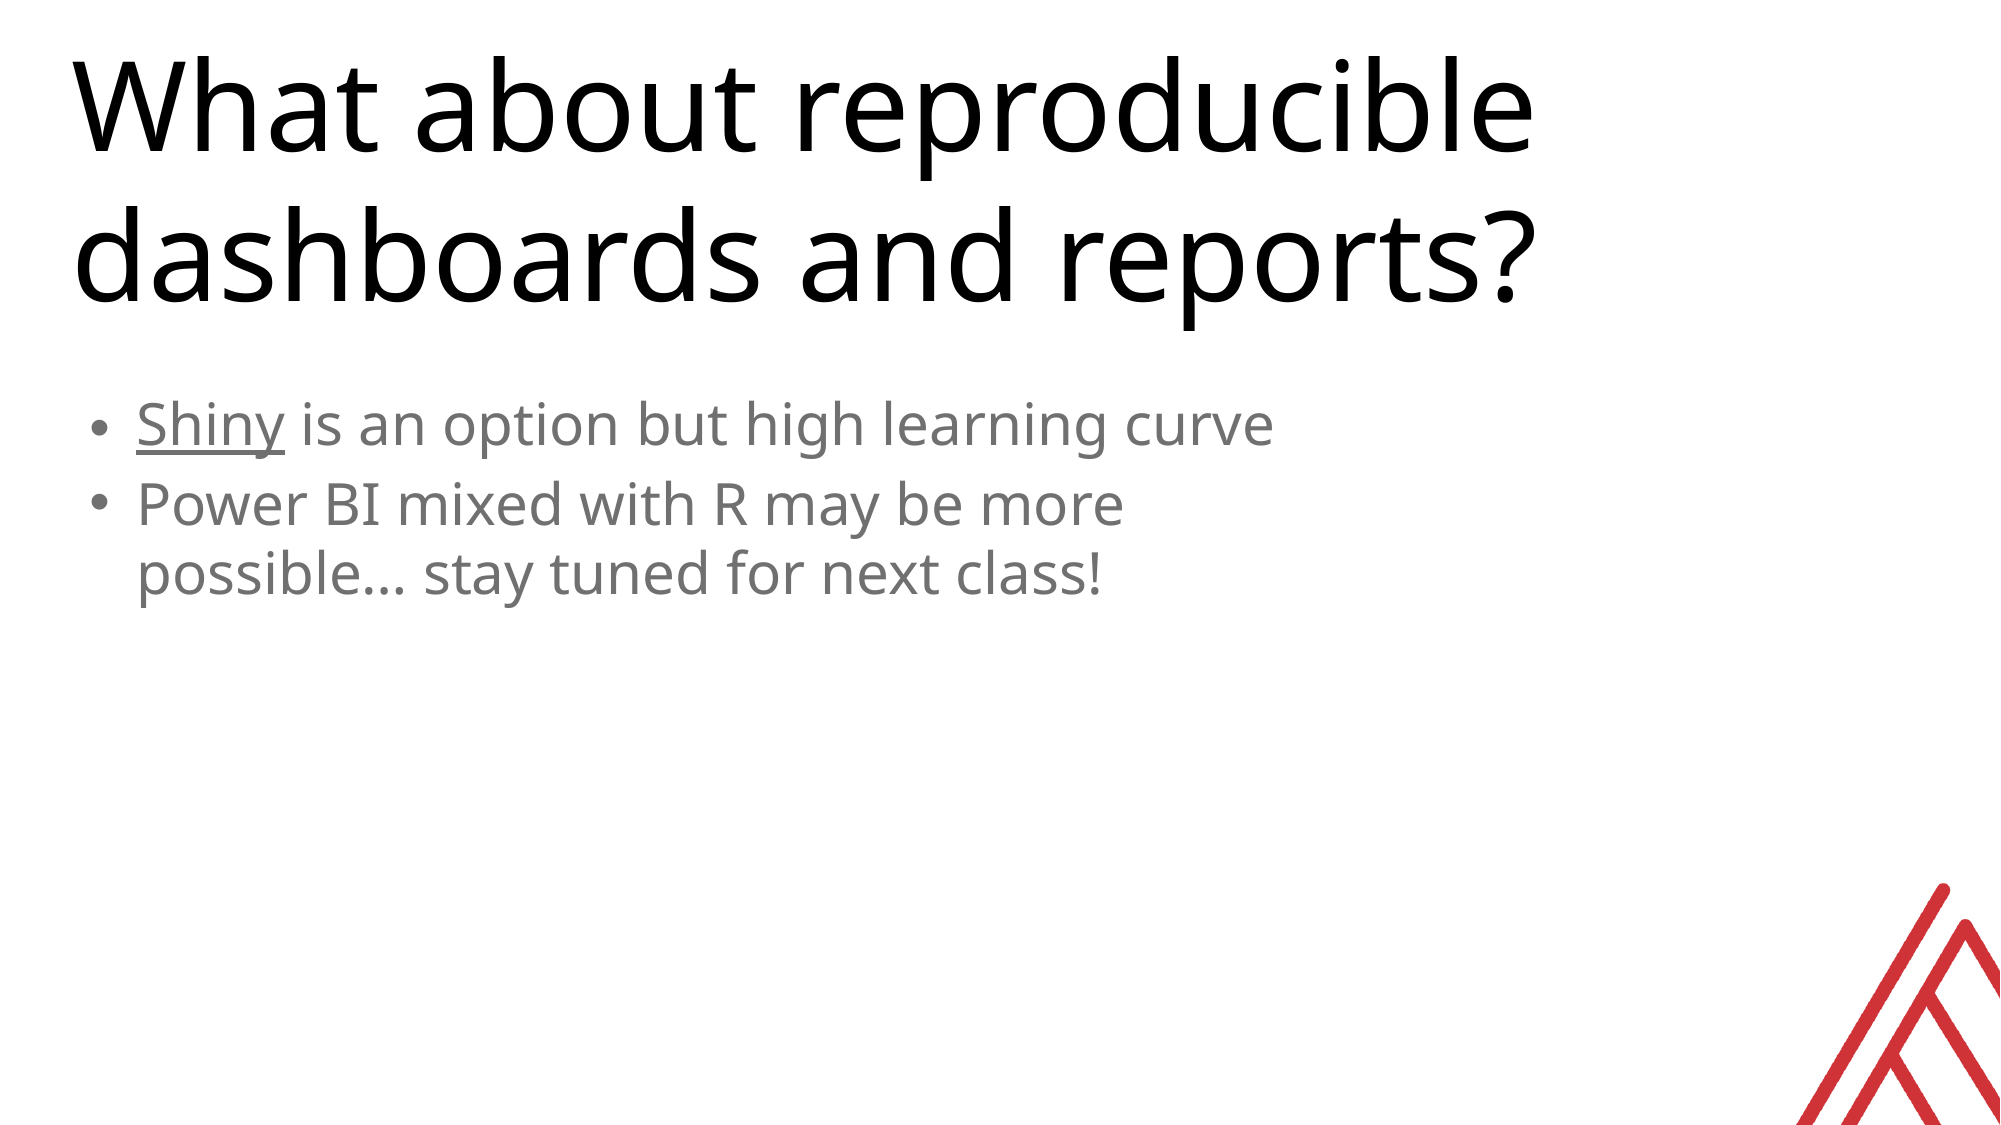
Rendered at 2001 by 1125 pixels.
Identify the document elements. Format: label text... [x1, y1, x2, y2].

text_box What about reproducible dashboards and reports? [56, 18, 1665, 334]
picture [1787, 880, 2000, 1125]
text_box Shiny is an option but high learning curve Power BI mixed with R may be more possible… stay tuned for next class! [74, 380, 1369, 684]
